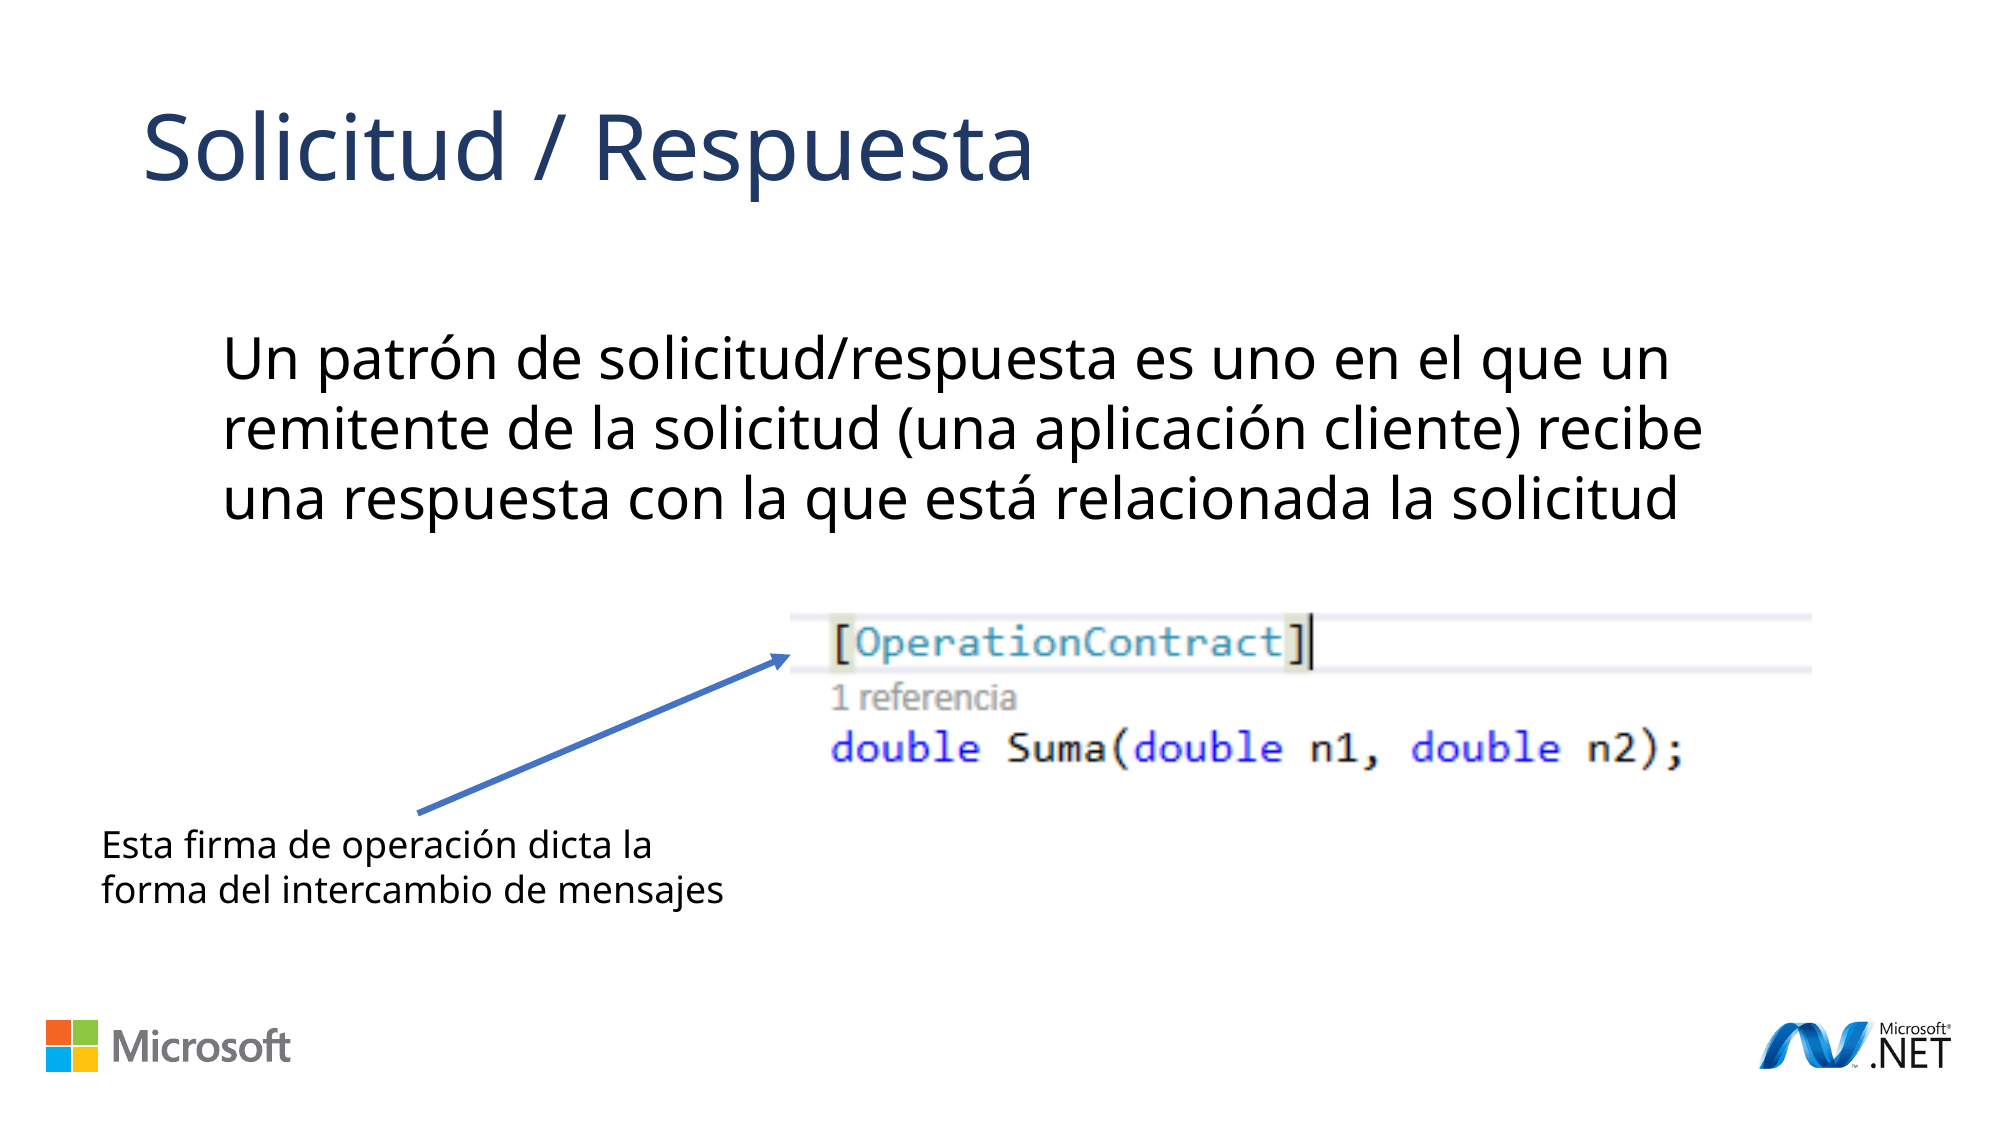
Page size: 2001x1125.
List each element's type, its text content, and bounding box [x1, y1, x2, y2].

text_box Solicitud / Respuesta [128, 81, 1887, 206]
picture [1715, 967, 2000, 1125]
picture [790, 591, 1812, 834]
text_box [417, 654, 791, 814]
text_box Un patrón de solicitud/respuesta es uno en el que un remitente de la solicitud (una aplicación cliente) recibe una respuesta con la que está relacionada la solicitud [207, 313, 1723, 539]
text_box Esta firma de operación dicta la forma del intercambio de mensajes [86, 813, 749, 919]
